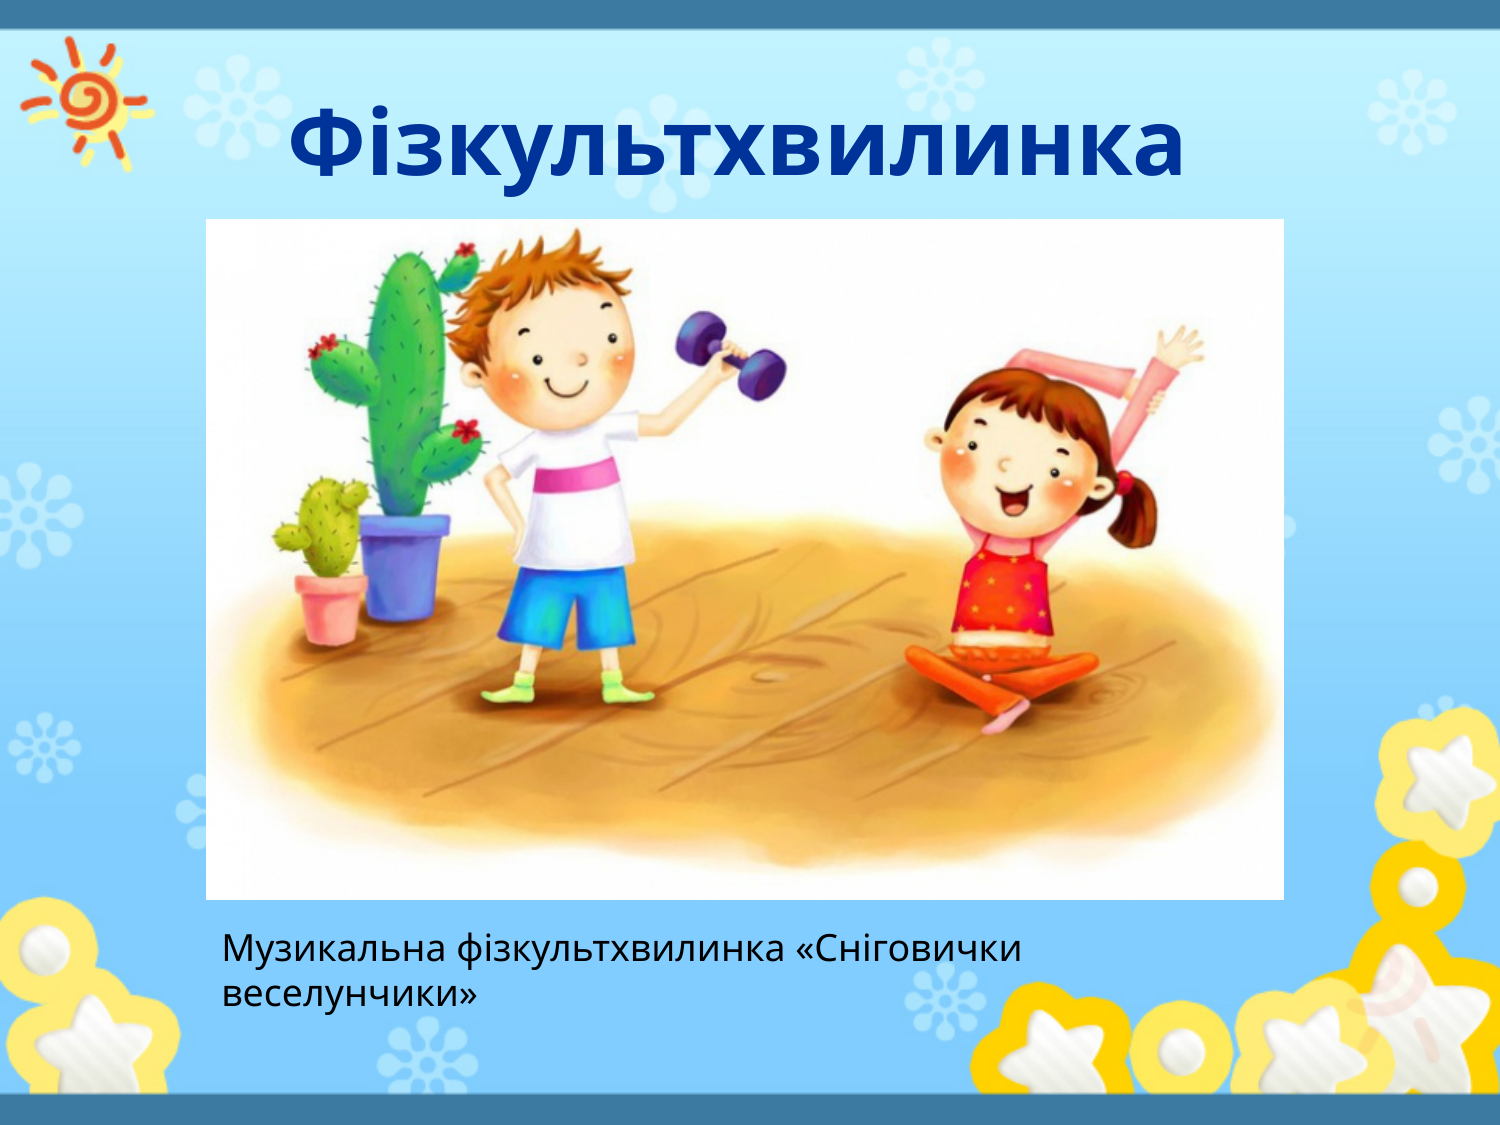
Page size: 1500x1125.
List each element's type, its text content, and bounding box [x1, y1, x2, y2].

text_box Музикальна фізкультхвилинка «Сніговички веселунчики» [206, 916, 1282, 1022]
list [206, 219, 1284, 900]
title Фізкультхвилинка [75, 45, 1425, 233]
picture [0, 0, 1500, 1125]
